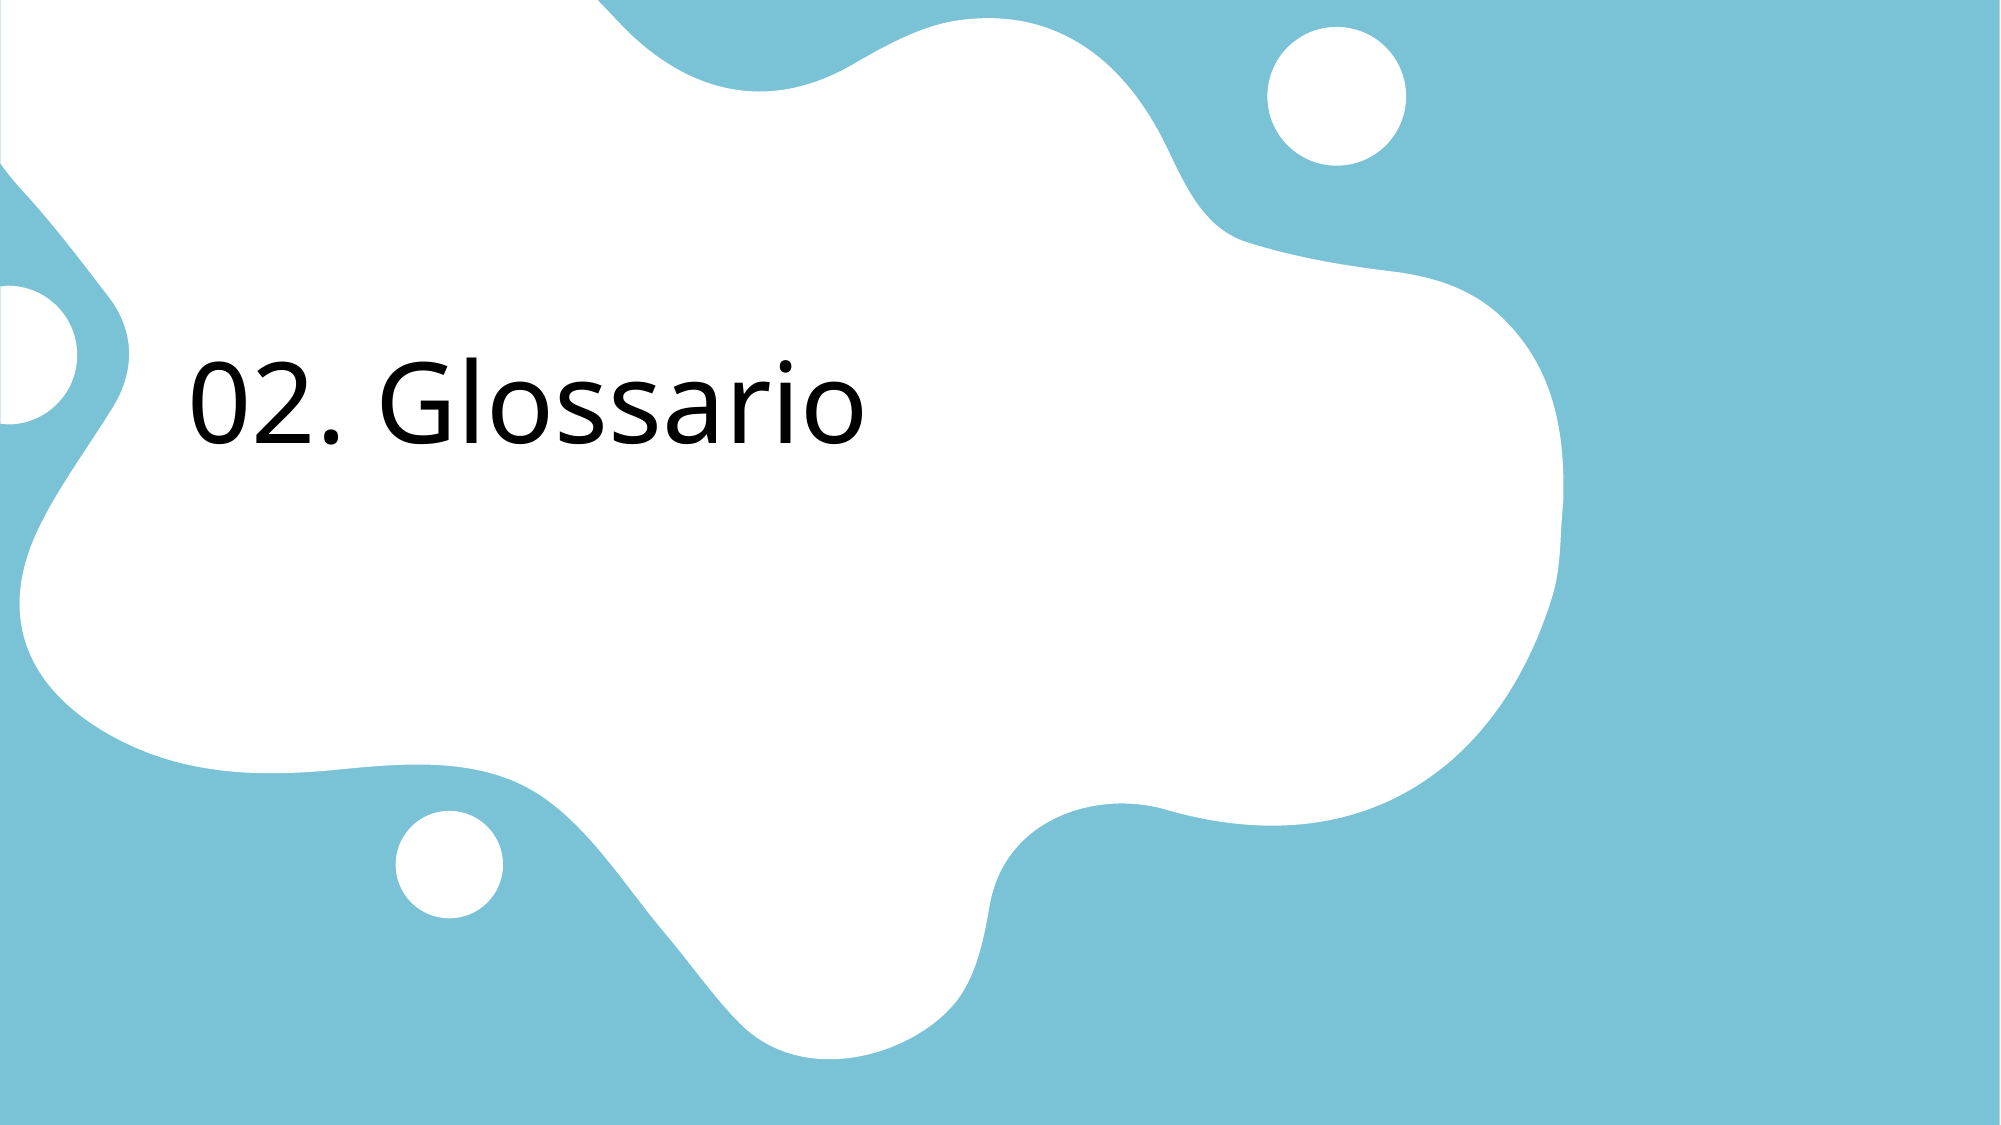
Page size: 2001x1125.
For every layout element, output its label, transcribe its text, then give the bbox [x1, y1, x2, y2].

text_box [0, 0, 2000, 1125]
text_box [0, 0, 1565, 1061]
title 02. Glossario [172, 182, 1236, 474]
